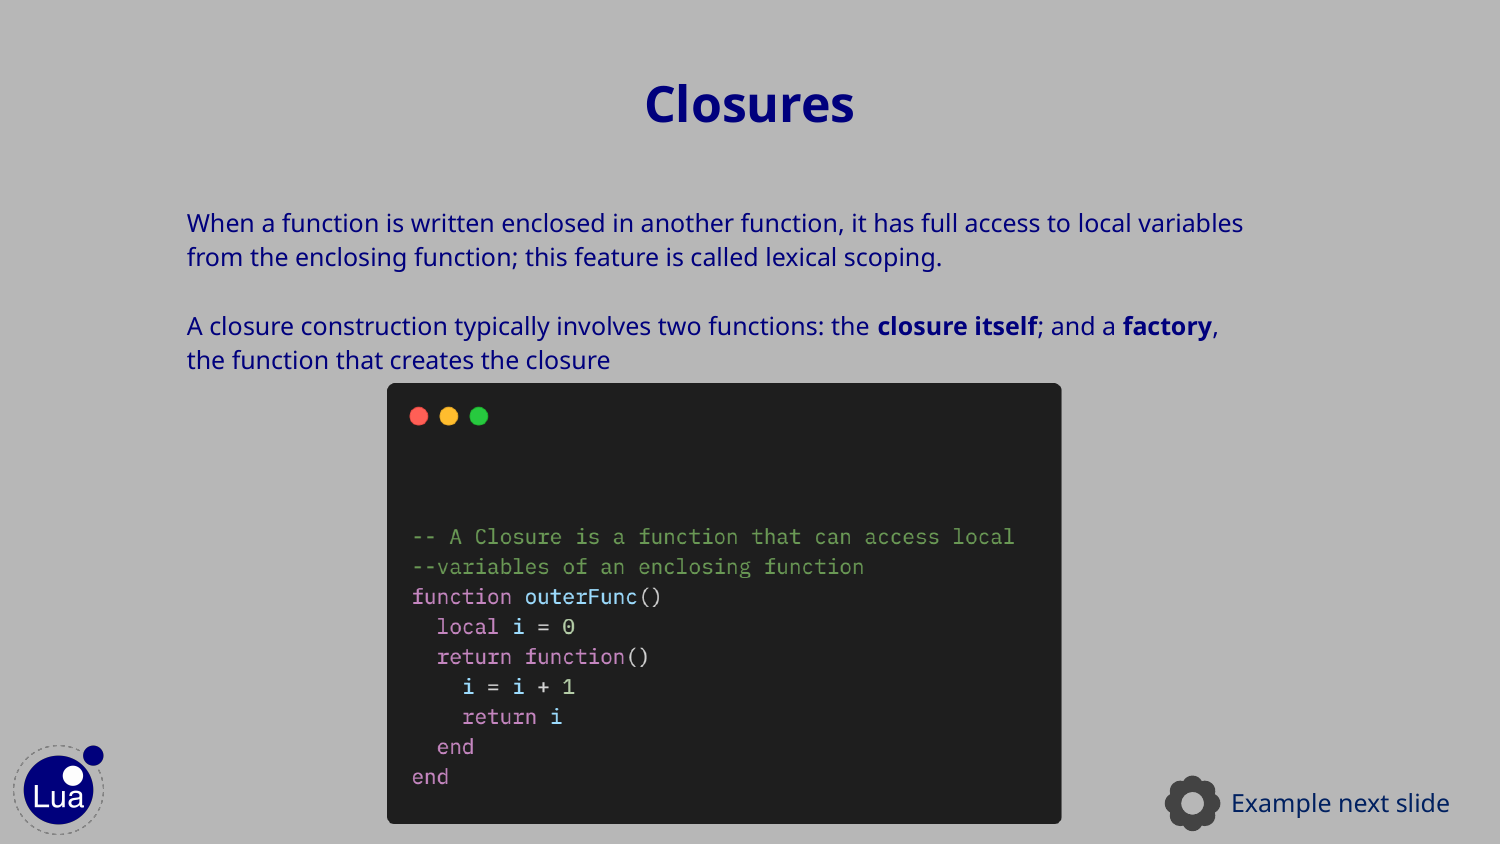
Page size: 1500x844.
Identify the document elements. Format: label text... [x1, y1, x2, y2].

picture [303, 299, 1145, 844]
title Closures [322, 57, 1178, 214]
picture [13, 745, 104, 835]
text_box [1164, 775, 1221, 832]
list When a function is written enclosed in another function, it has full access to local variables from the enclosing function; this feature is called lexical scoping. A closure construction typically involves two functions: the closure itself; and a factory, the function that creates the closure [142, 187, 1278, 361]
text_box Example next slide [1186, 768, 1500, 844]
